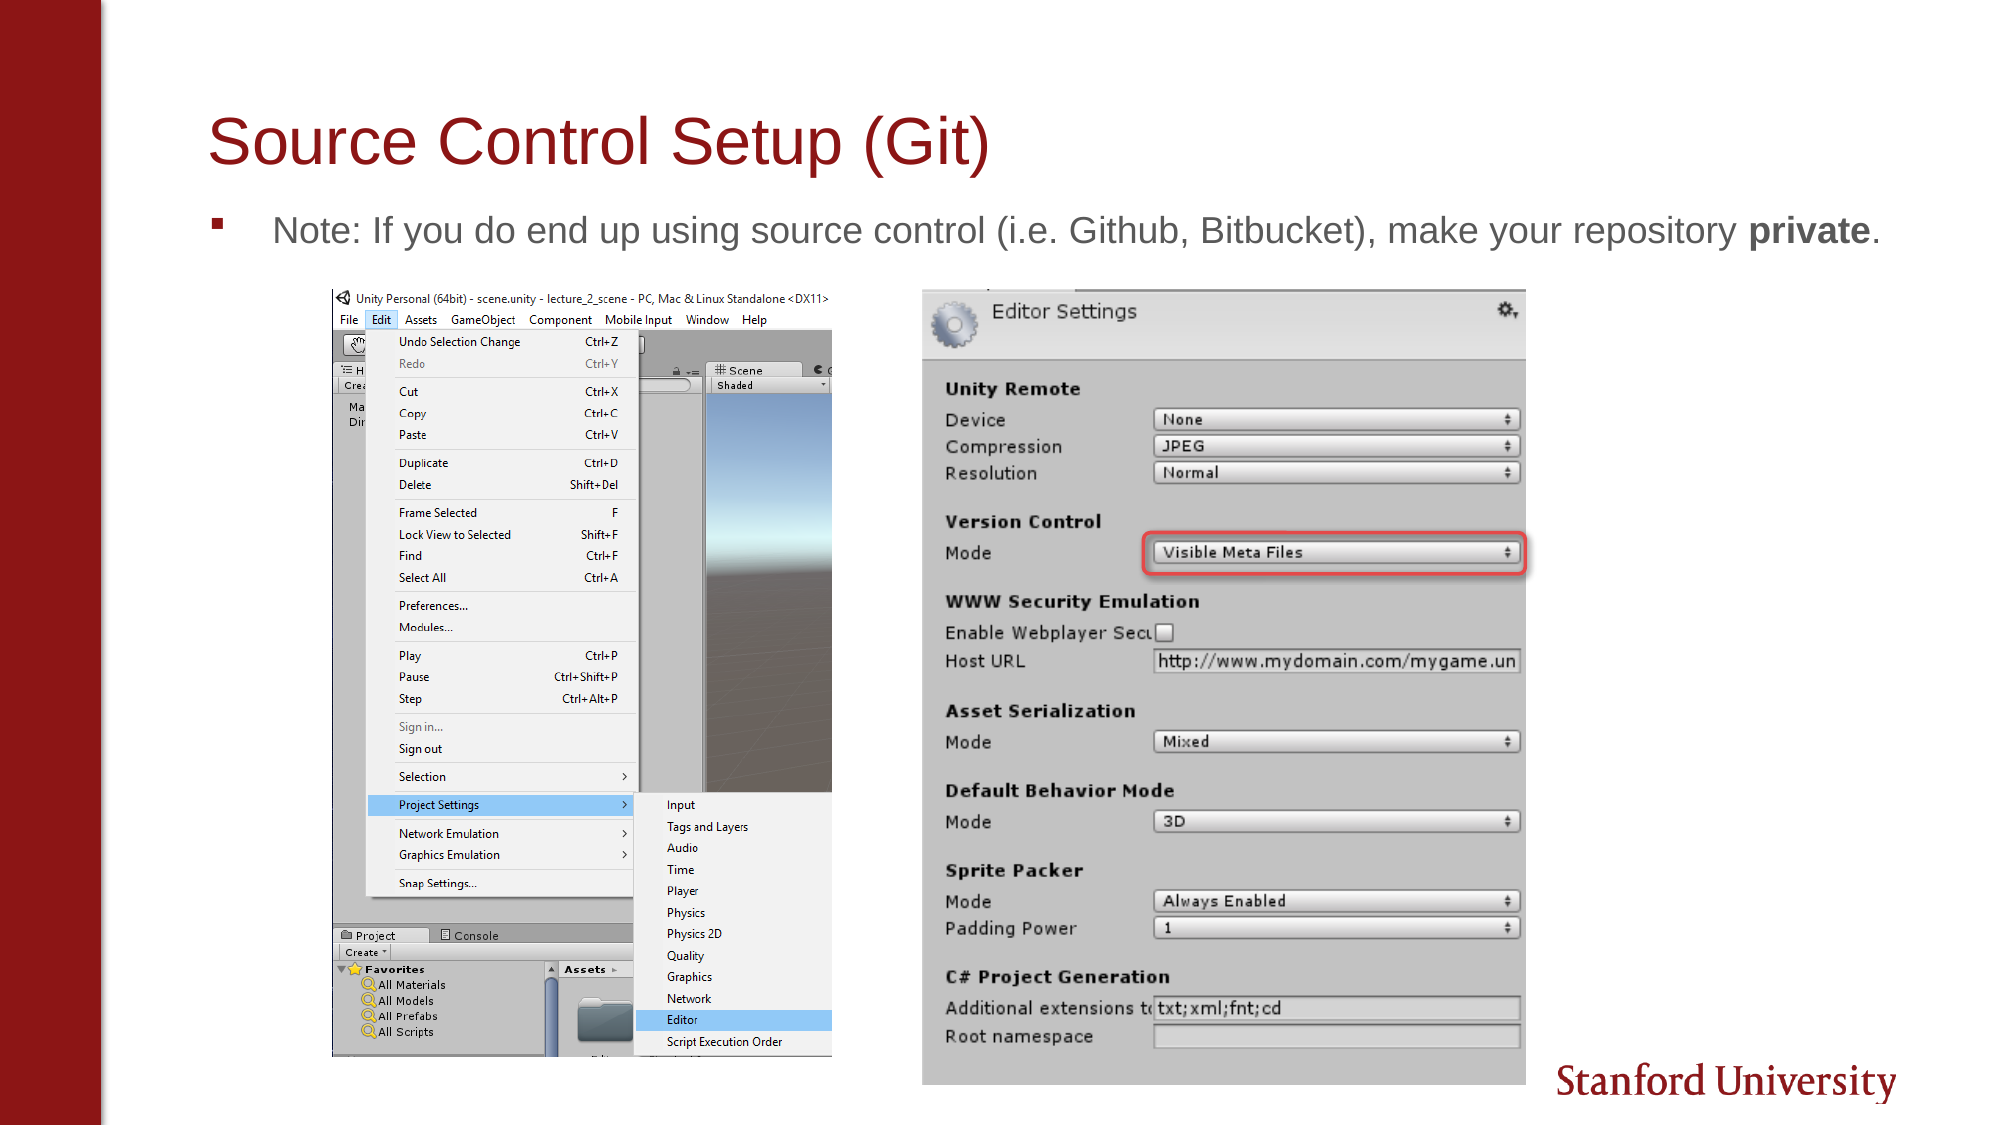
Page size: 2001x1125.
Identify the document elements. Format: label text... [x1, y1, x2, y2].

picture [332, 288, 832, 1058]
picture [922, 288, 1526, 1085]
title Source Control Setup (Git) [207, 78, 1894, 186]
list Note: If you do end up using source control (i.e. Github, Bitbucket), make your repository private. [209, 198, 1894, 1021]
